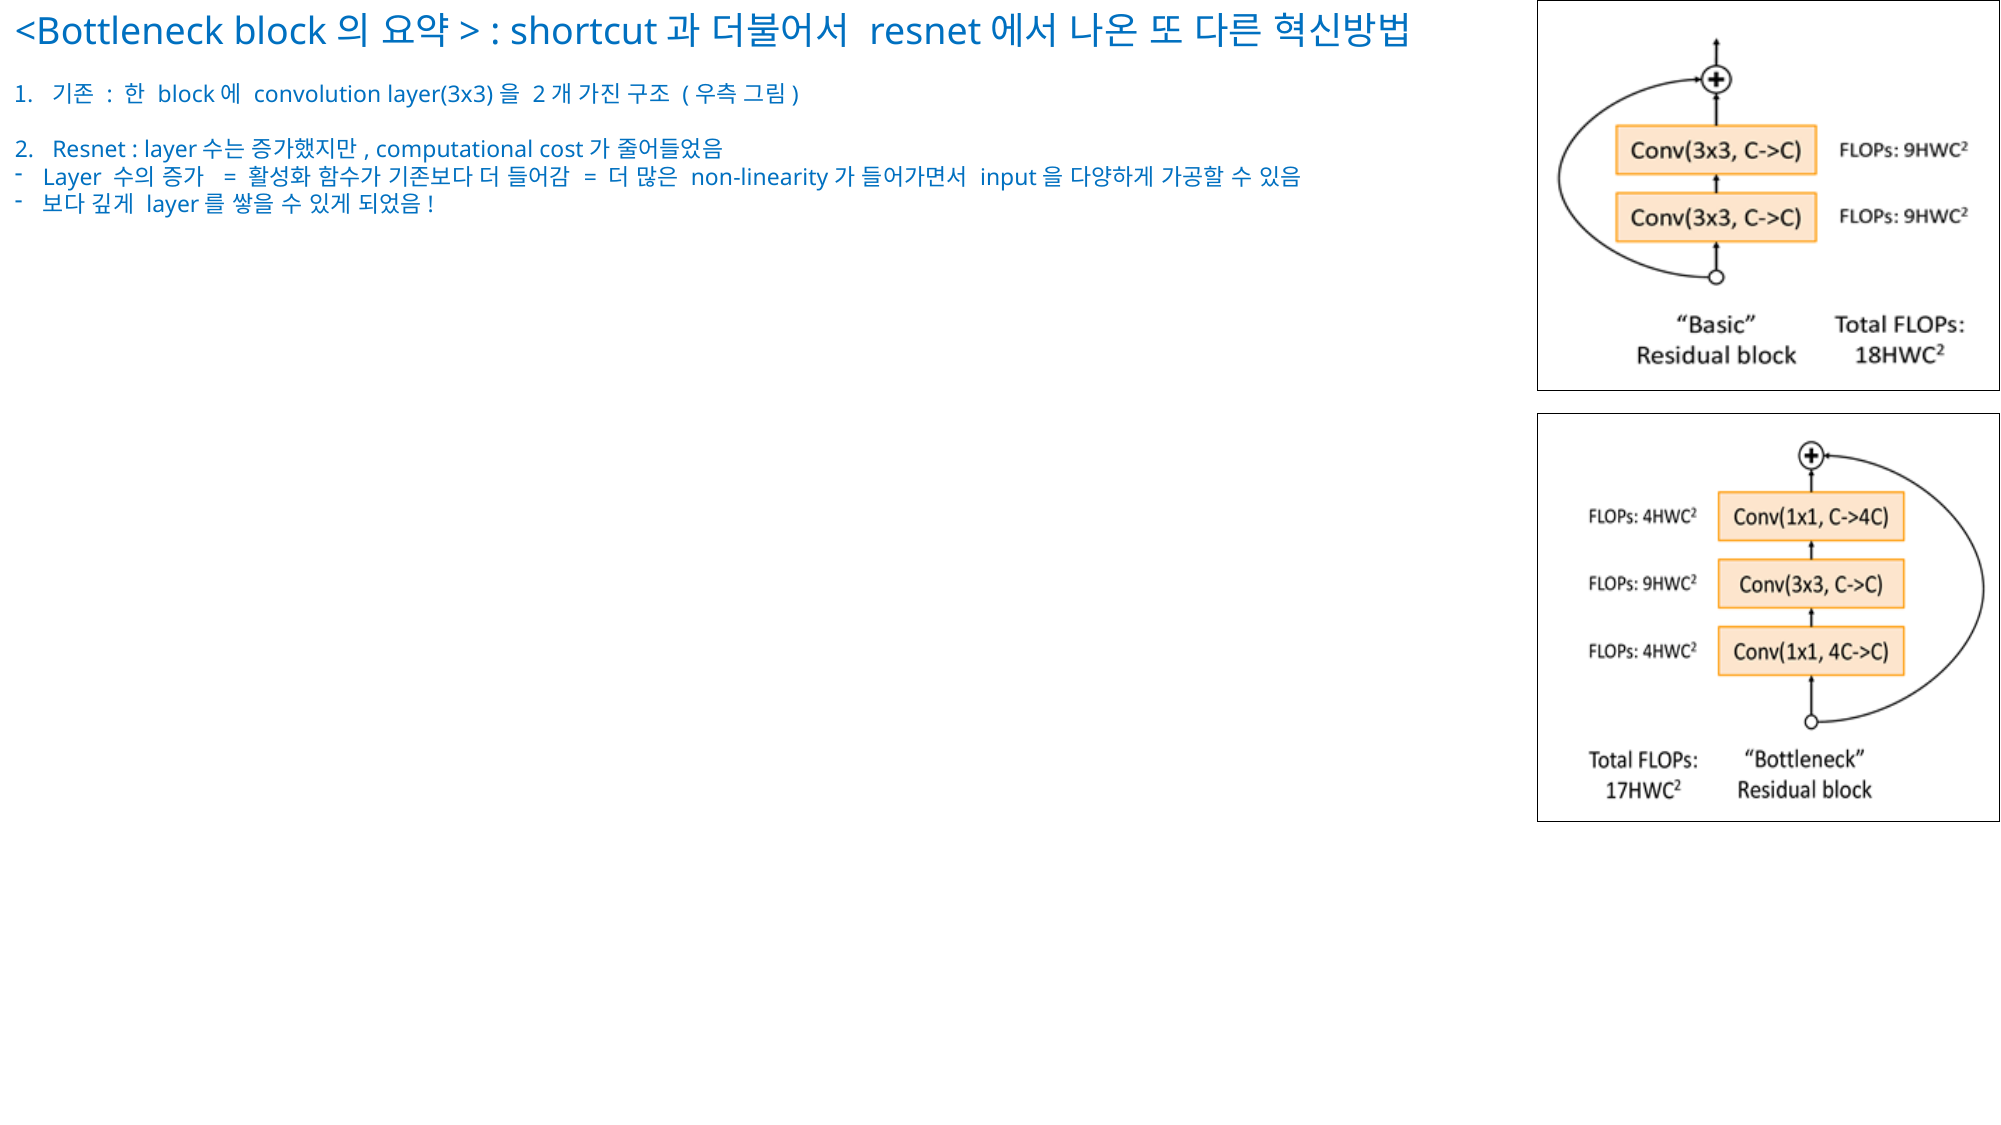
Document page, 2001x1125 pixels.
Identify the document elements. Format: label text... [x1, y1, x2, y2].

text_box <Bottleneck block의 요약> : shortcut과 더불어서 resnet에서 나온 또 다른 혁신방법 기존 : 한 block에 convolution layer(3x3)을 2개 가진 구조 (우측 그림) Resnet : layer수는 증가했지만, computational cost가 줄어들었음 Layer 수의 증가 = 활성화 함수가 기존보다 더 들어감 = 더 많은 non-linearity가 들어가면서 input을 다양하게 가공할 수 있음 보다 깊게 layer를 쌓을 수 있게 되었음! [0, 0, 1537, 280]
picture [1537, 0, 2000, 391]
picture [1537, 413, 2000, 822]
